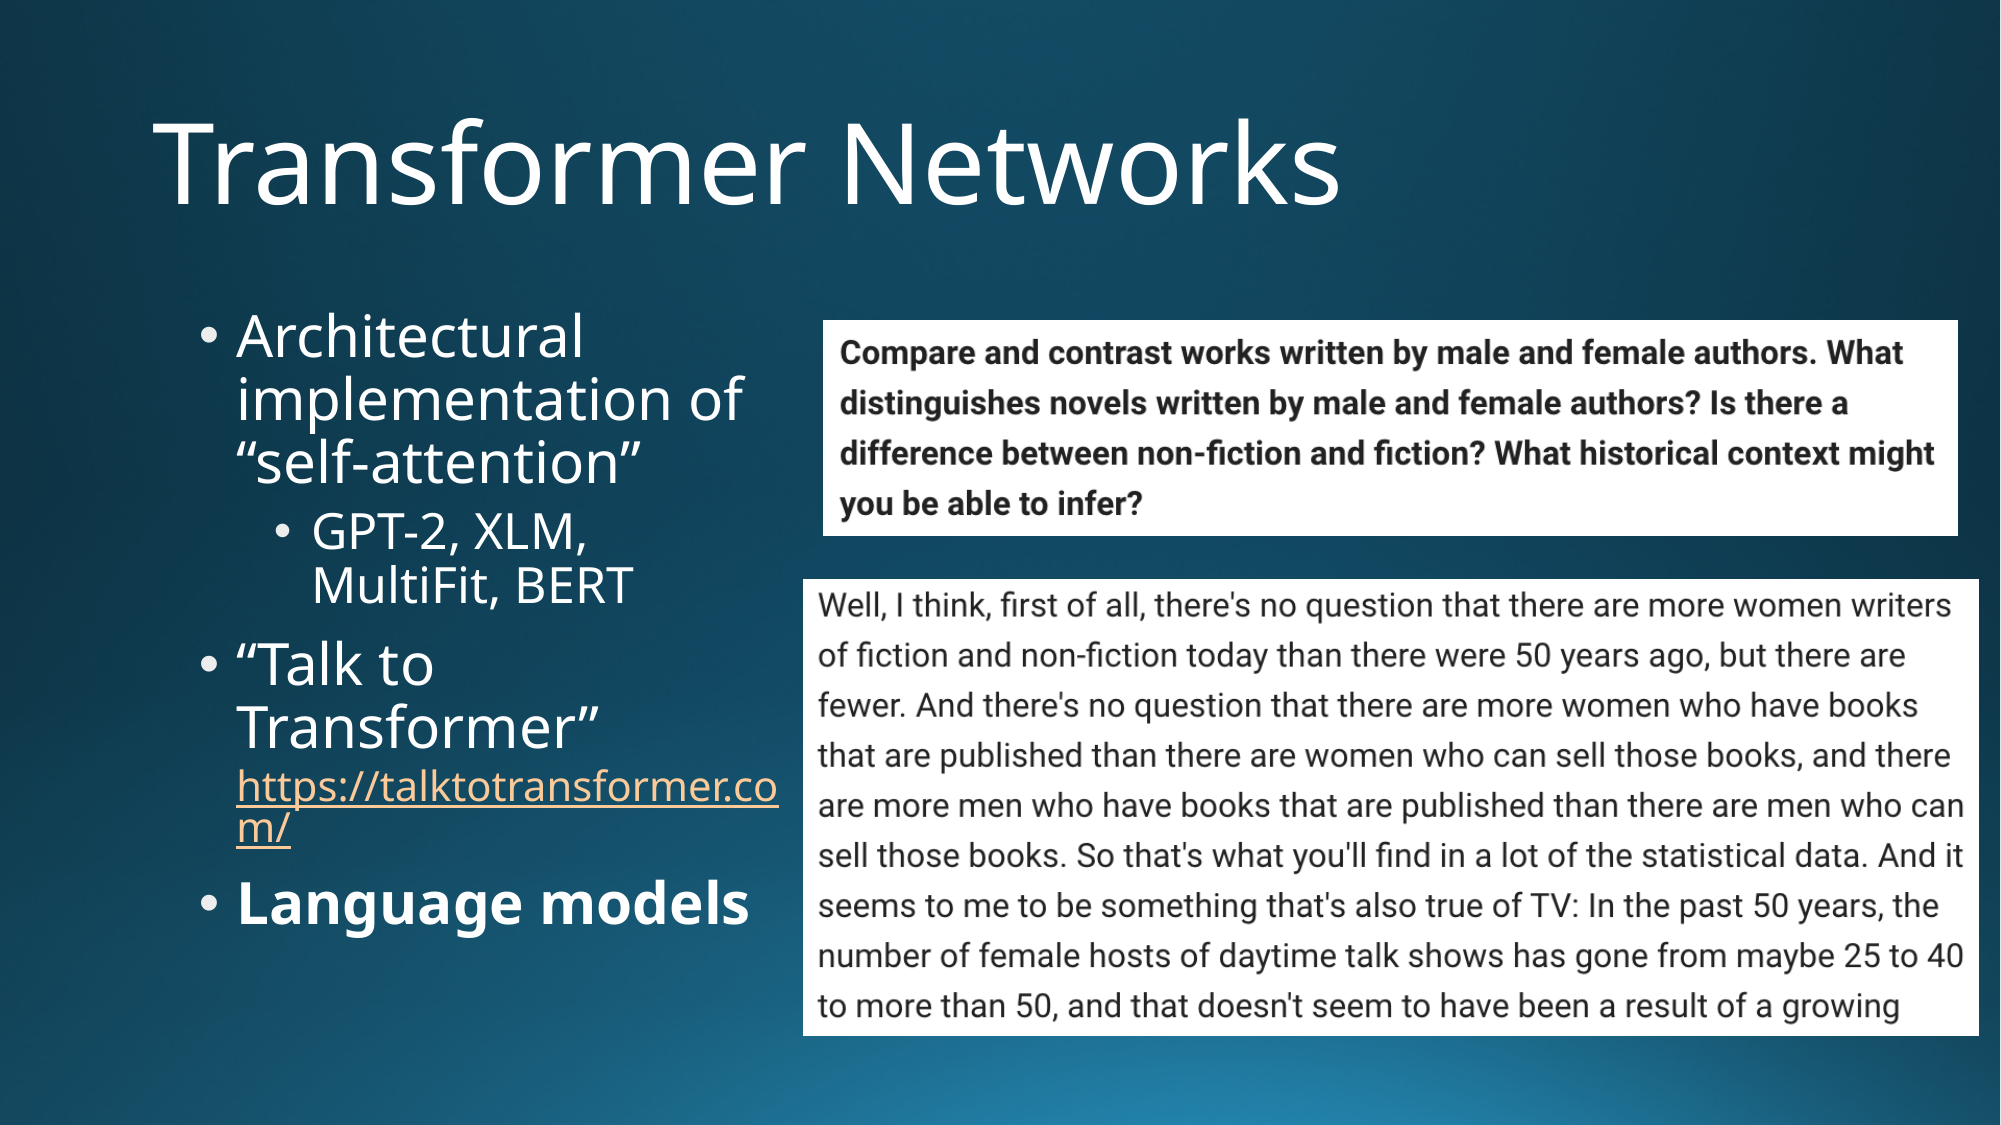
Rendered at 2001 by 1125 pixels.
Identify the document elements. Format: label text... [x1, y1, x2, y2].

picture [0, 0, 2001, 1125]
list Architectural implementation of “self-attention” GPT-2, XLM, MultiFit, BERT “Talk to Transformer” https://talktotransformer.com/ Language models [183, 299, 804, 1014]
title Transformer Networks [137, 59, 1863, 278]
